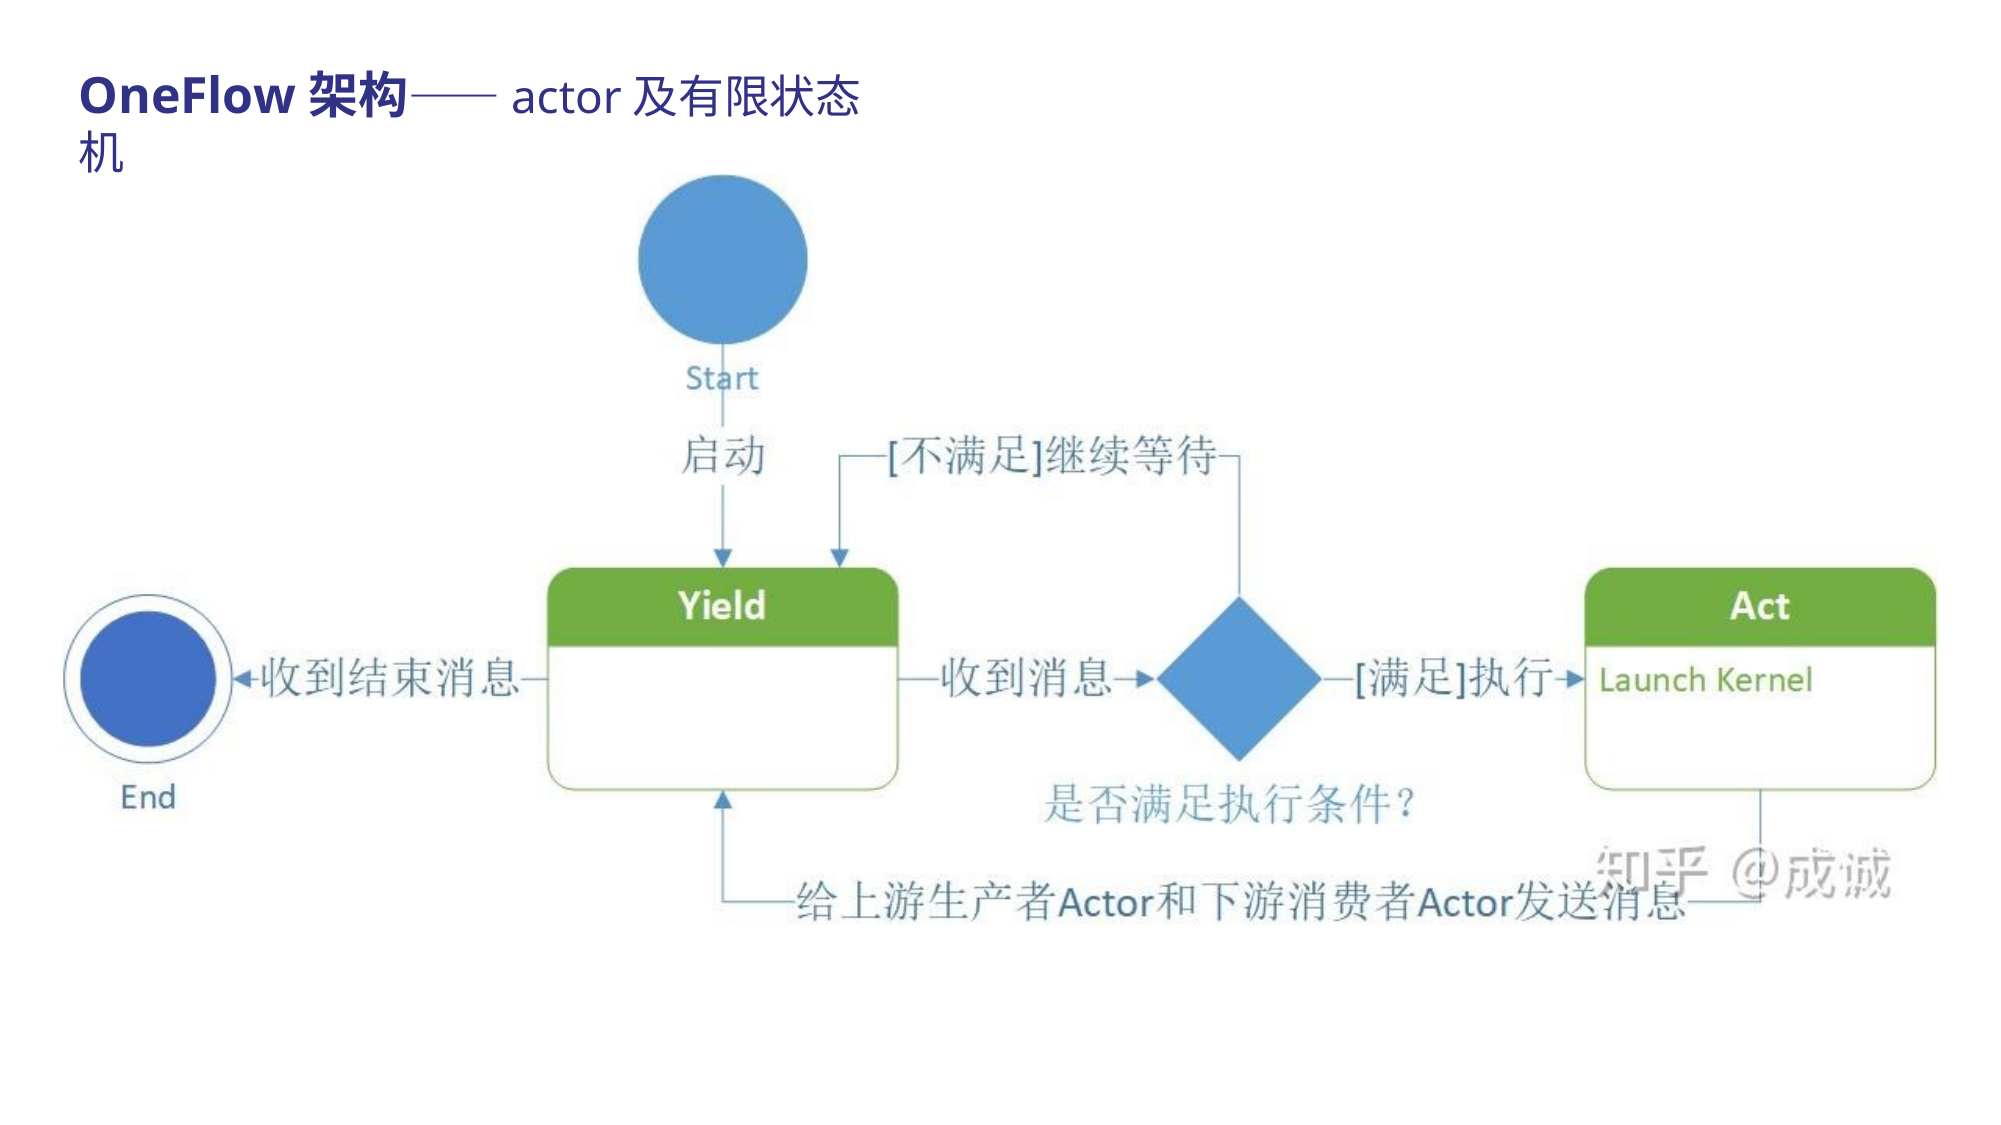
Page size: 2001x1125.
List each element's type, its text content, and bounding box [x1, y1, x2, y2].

picture [62, 174, 1938, 926]
title OneFlow架构——actor及有限状态机 [76, 61, 886, 173]
